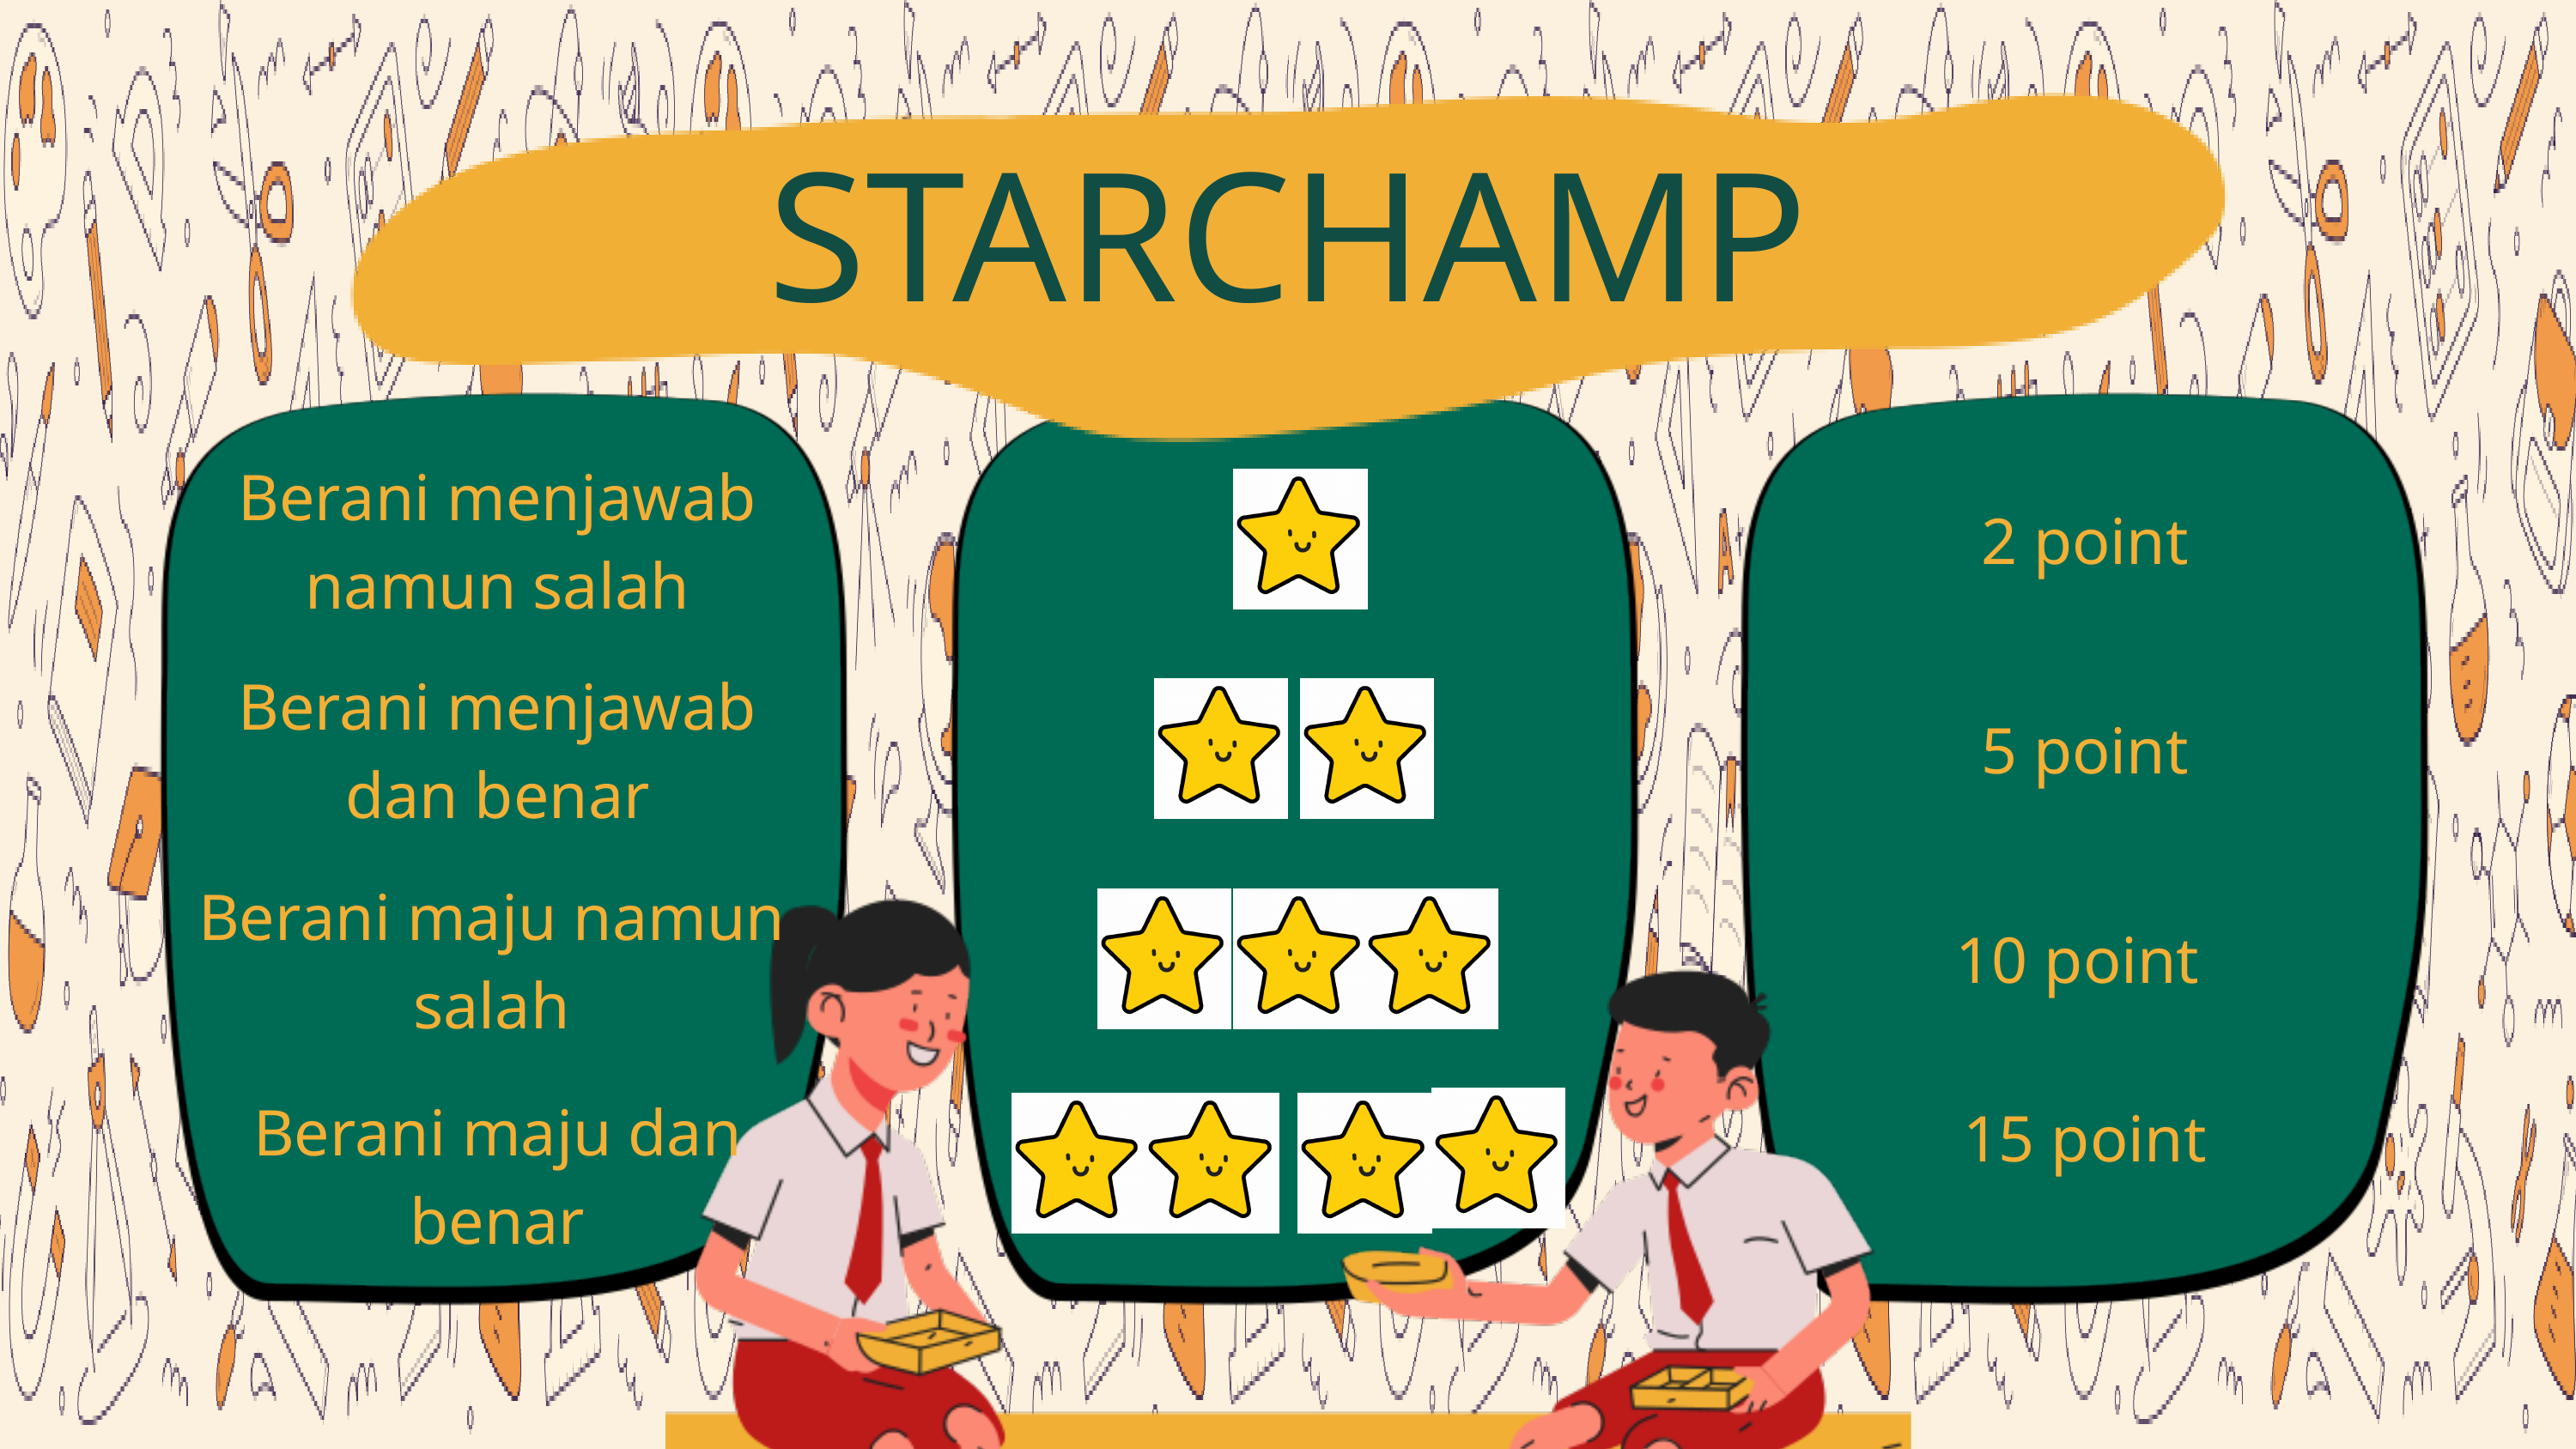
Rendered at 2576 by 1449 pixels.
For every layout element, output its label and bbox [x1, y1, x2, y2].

picture [1154, 678, 1289, 819]
picture [1300, 678, 1435, 819]
picture [1012, 1093, 1279, 1234]
text_box [0, 0, 2576, 1449]
picture [1297, 1088, 1566, 1234]
picture [1233, 888, 1499, 1029]
picture [1097, 888, 1232, 1029]
picture [1233, 469, 1368, 609]
